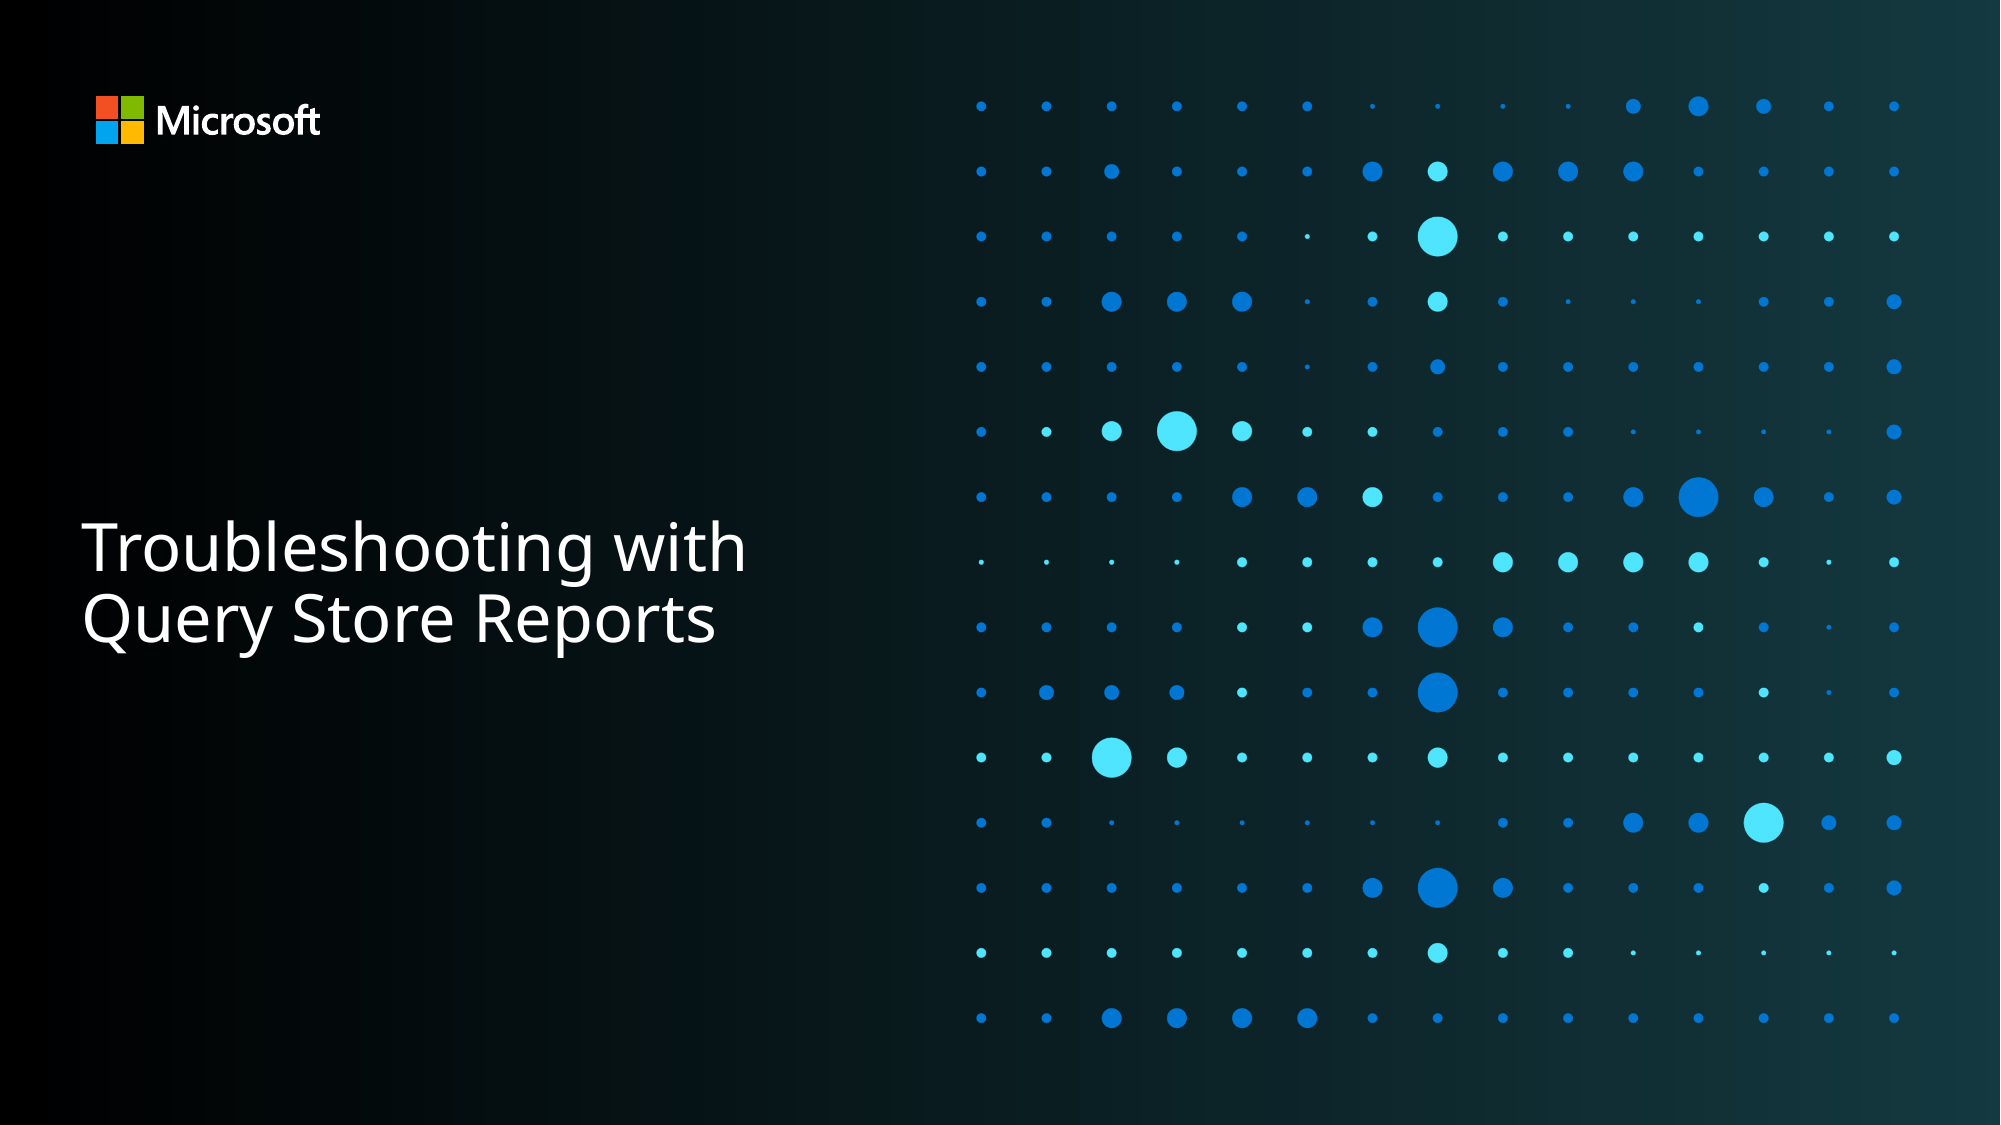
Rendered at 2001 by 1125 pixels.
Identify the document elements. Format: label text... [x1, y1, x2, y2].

title Troubleshooting with Query Store Reports [81, 519, 935, 738]
picture [936, 61, 1939, 1063]
